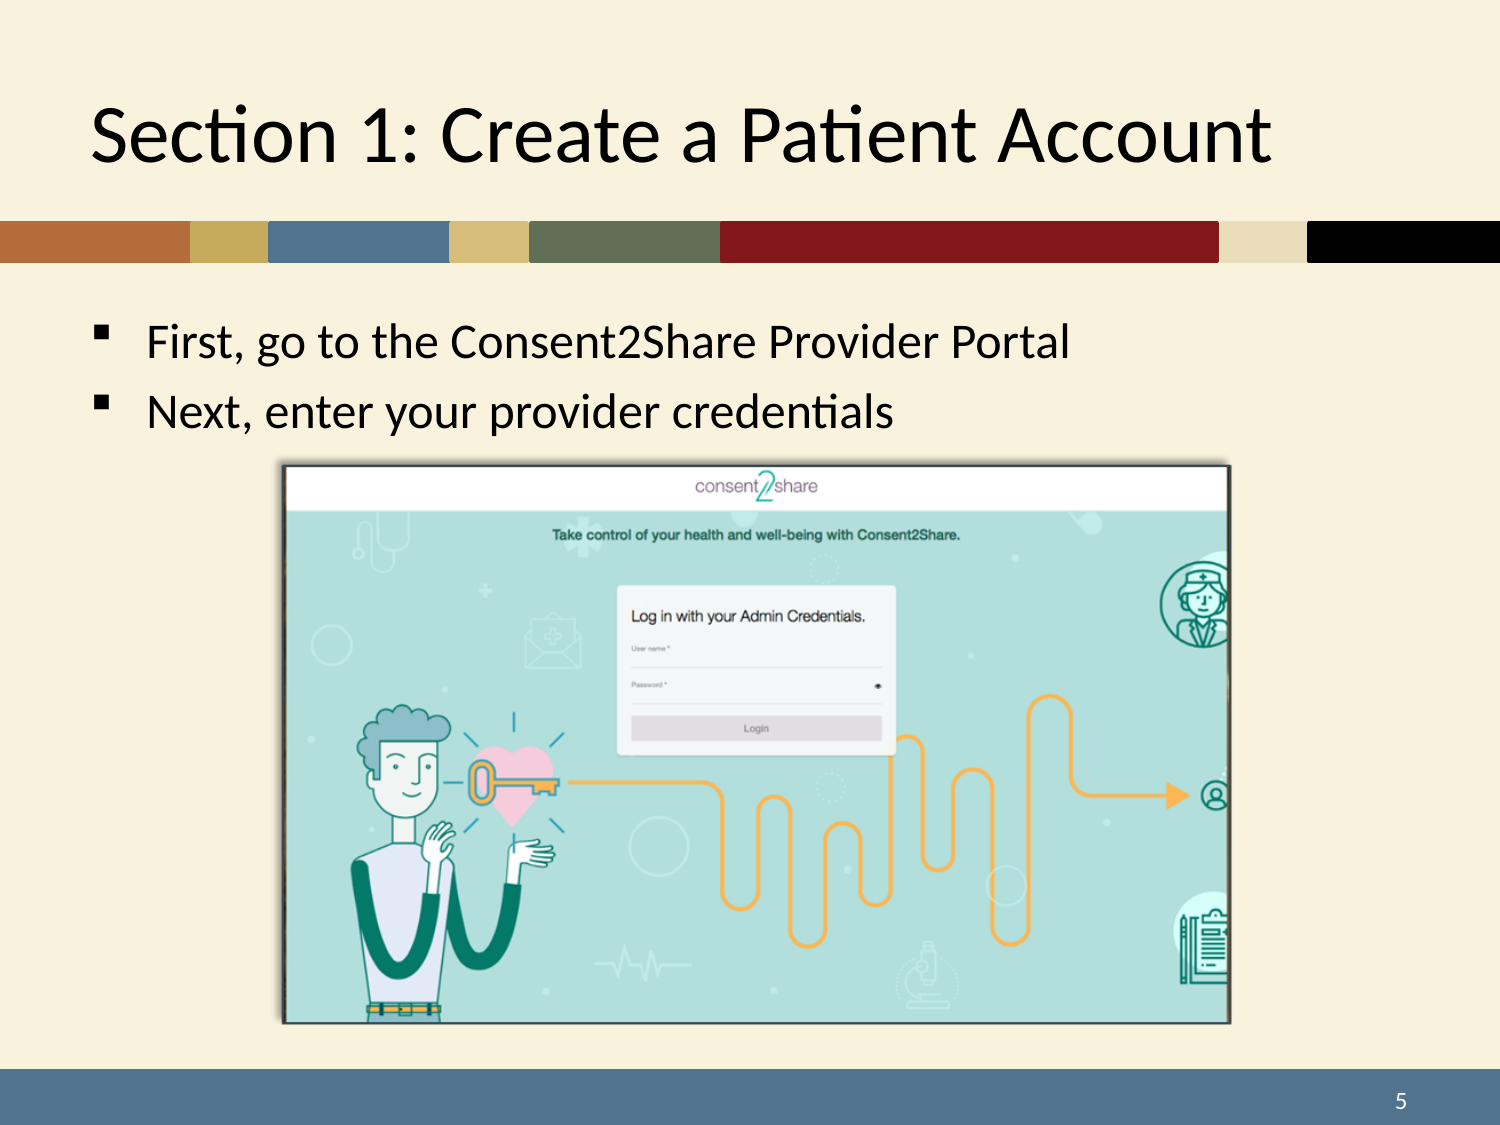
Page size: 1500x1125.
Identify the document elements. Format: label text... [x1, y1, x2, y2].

slide_number 5 [1379, 1069, 1500, 1125]
title Section 1: Create a Patient Account [75, 45, 1425, 213]
list First, go to the Consent2Share Provider Portal Next, enter your provider credentials [75, 300, 1380, 976]
picture [267, 449, 1237, 1030]
